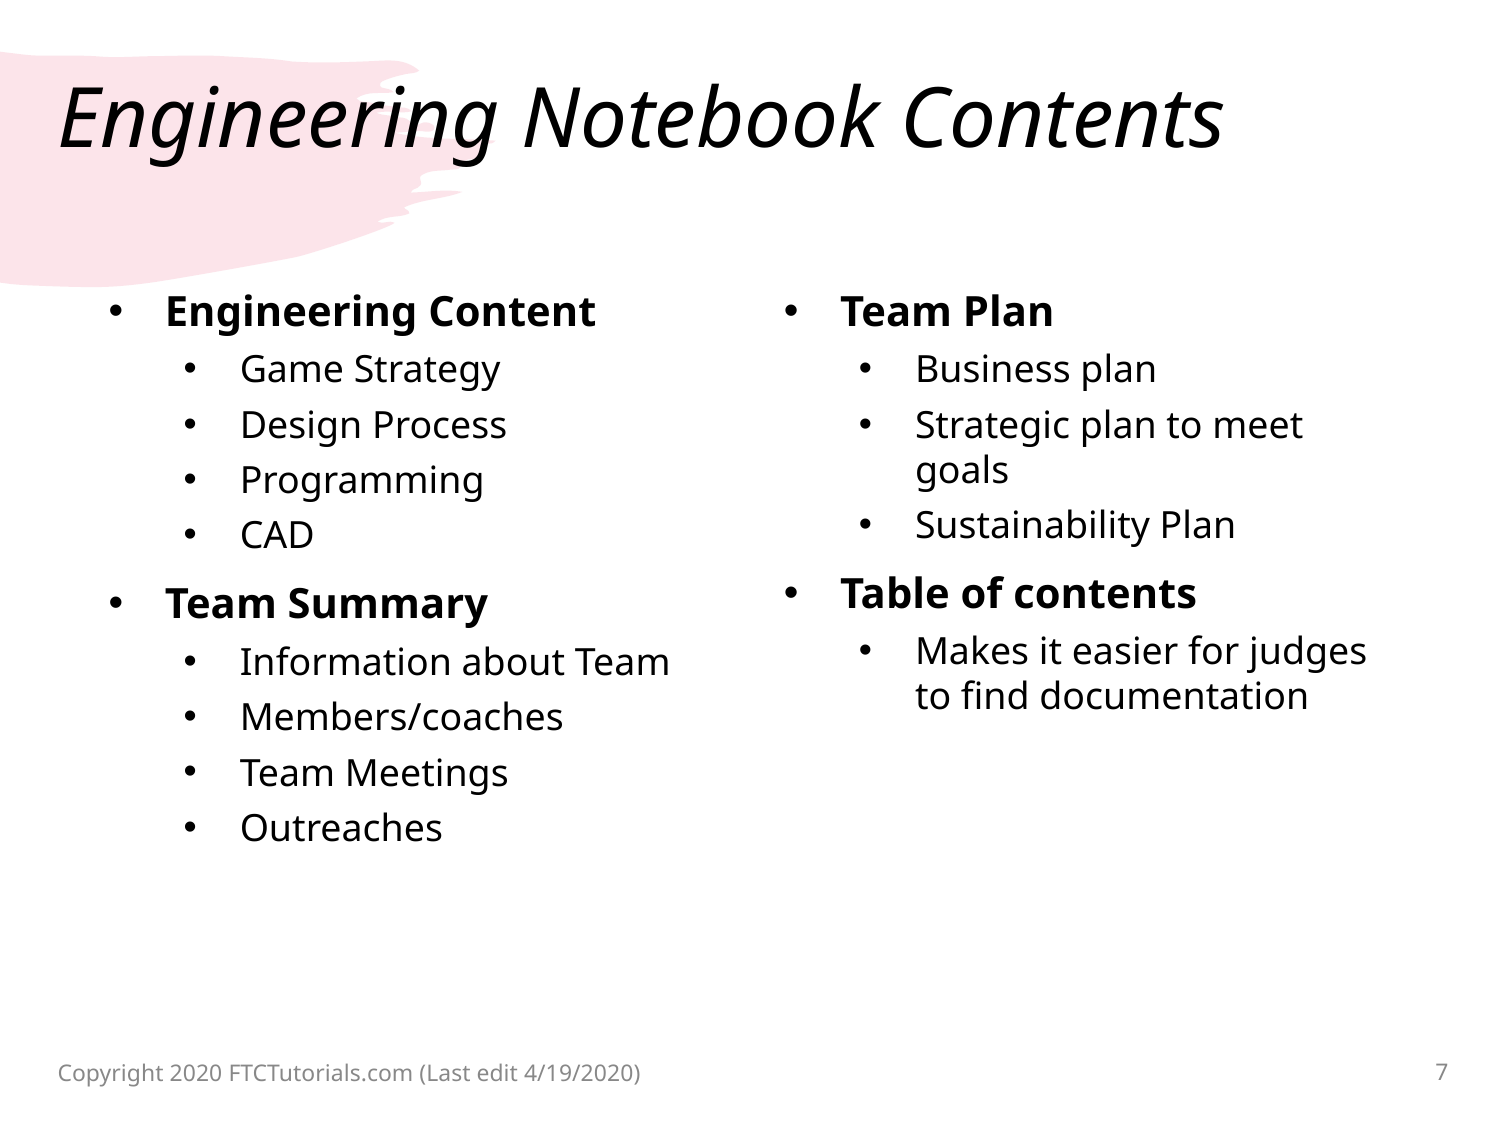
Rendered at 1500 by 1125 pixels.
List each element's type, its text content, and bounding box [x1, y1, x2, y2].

text_box Engineering Content Game Strategy Design Process Programming CAD Team Summary Information about Team Members/coaches Team Meetings Outreaches [74, 277, 715, 960]
title Engineering Notebook Contents [42, 59, 1464, 182]
slide_number 7 [1378, 1042, 1464, 1103]
footer Copyright 2020 FTCTutorials.com (Last edit 4/19/2020) [42, 1042, 718, 1103]
text_box Team Plan Business plan Strategic plan to meet goals Sustainability Plan Table of contents Makes it easier for judges to find documentation [750, 277, 1391, 960]
